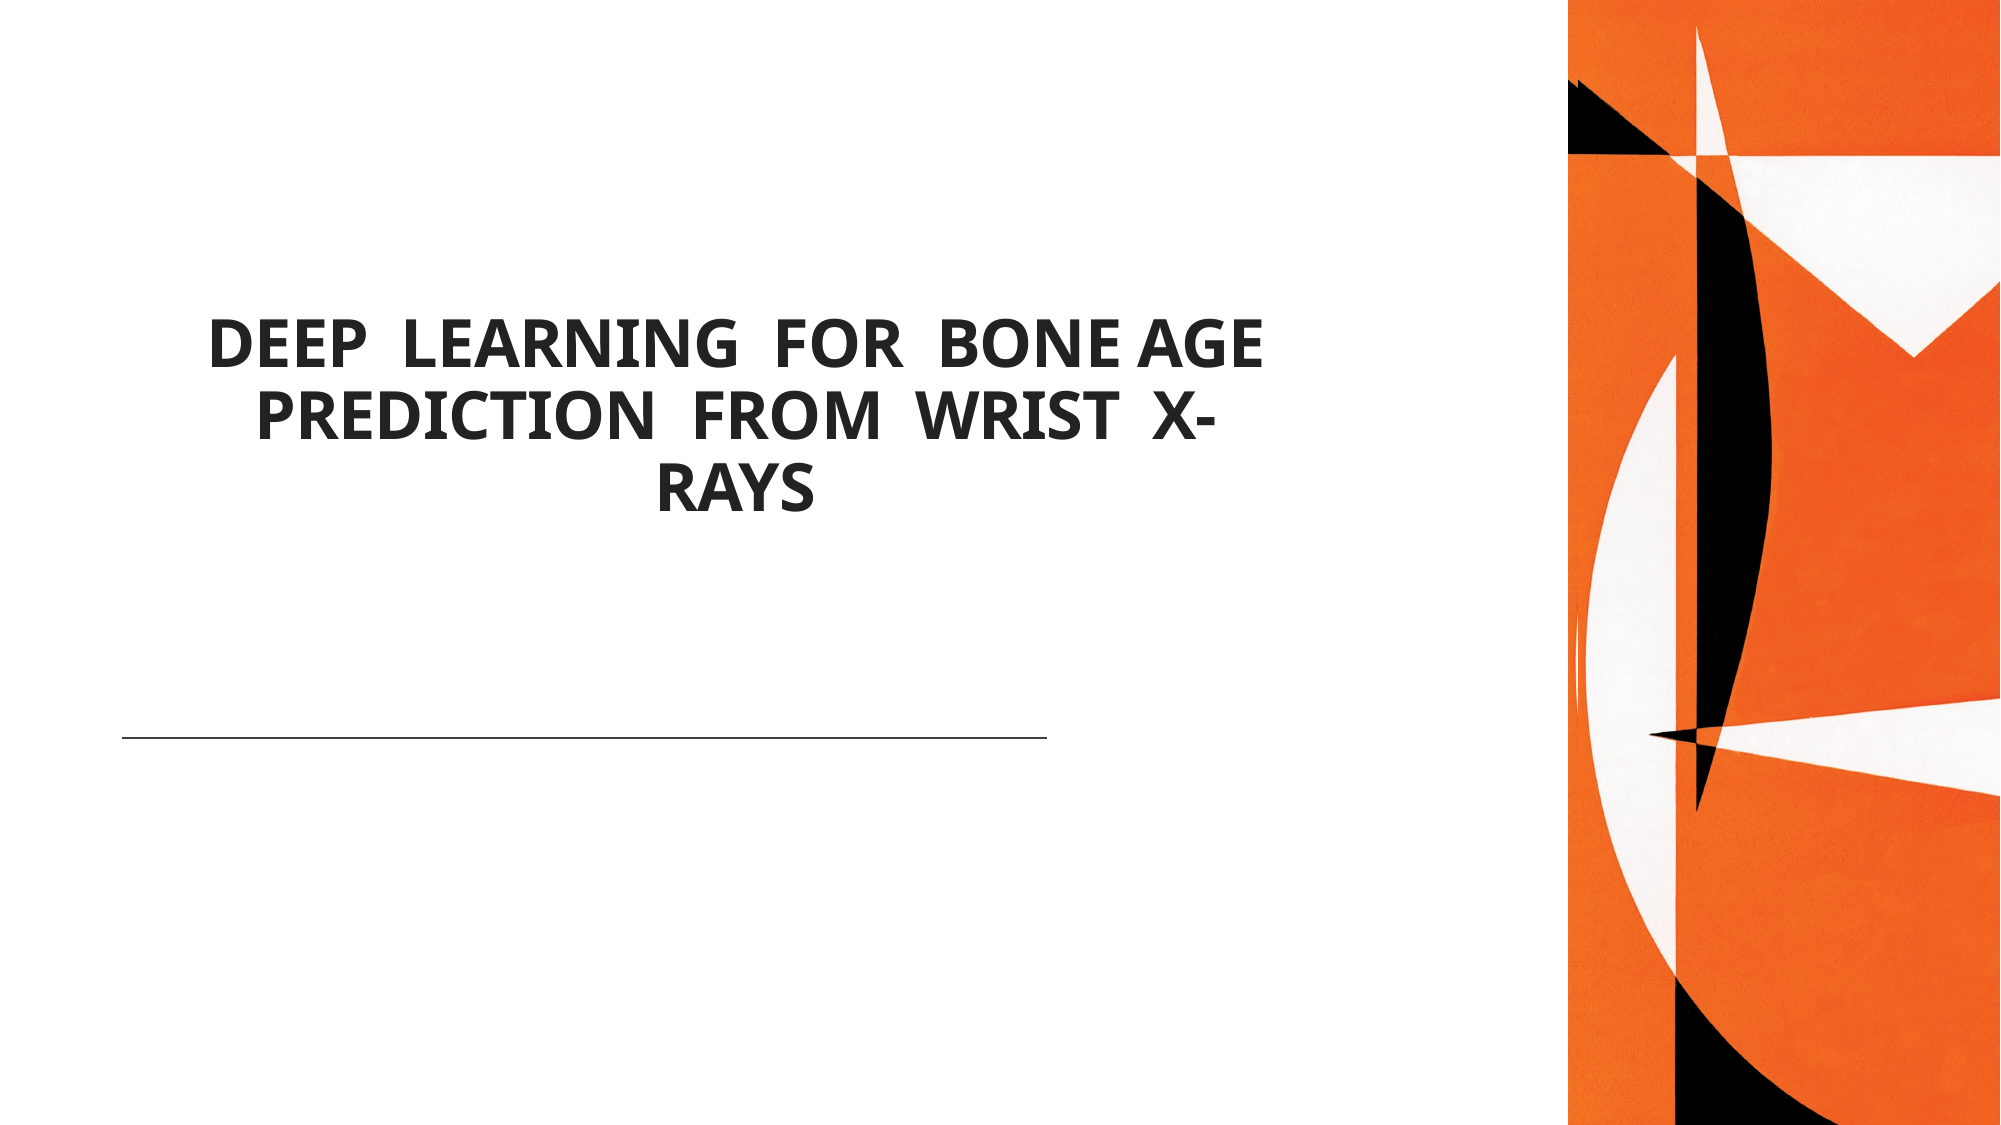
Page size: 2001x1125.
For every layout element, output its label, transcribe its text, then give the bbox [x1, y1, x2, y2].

picture [1567, 0, 2000, 1125]
text_box [0, 0, 1565, 1125]
title DEEP LEARNING FOR BONE AGE PREDICTION FROM WRIST X-RAYS [185, 722, 1286, 936]
